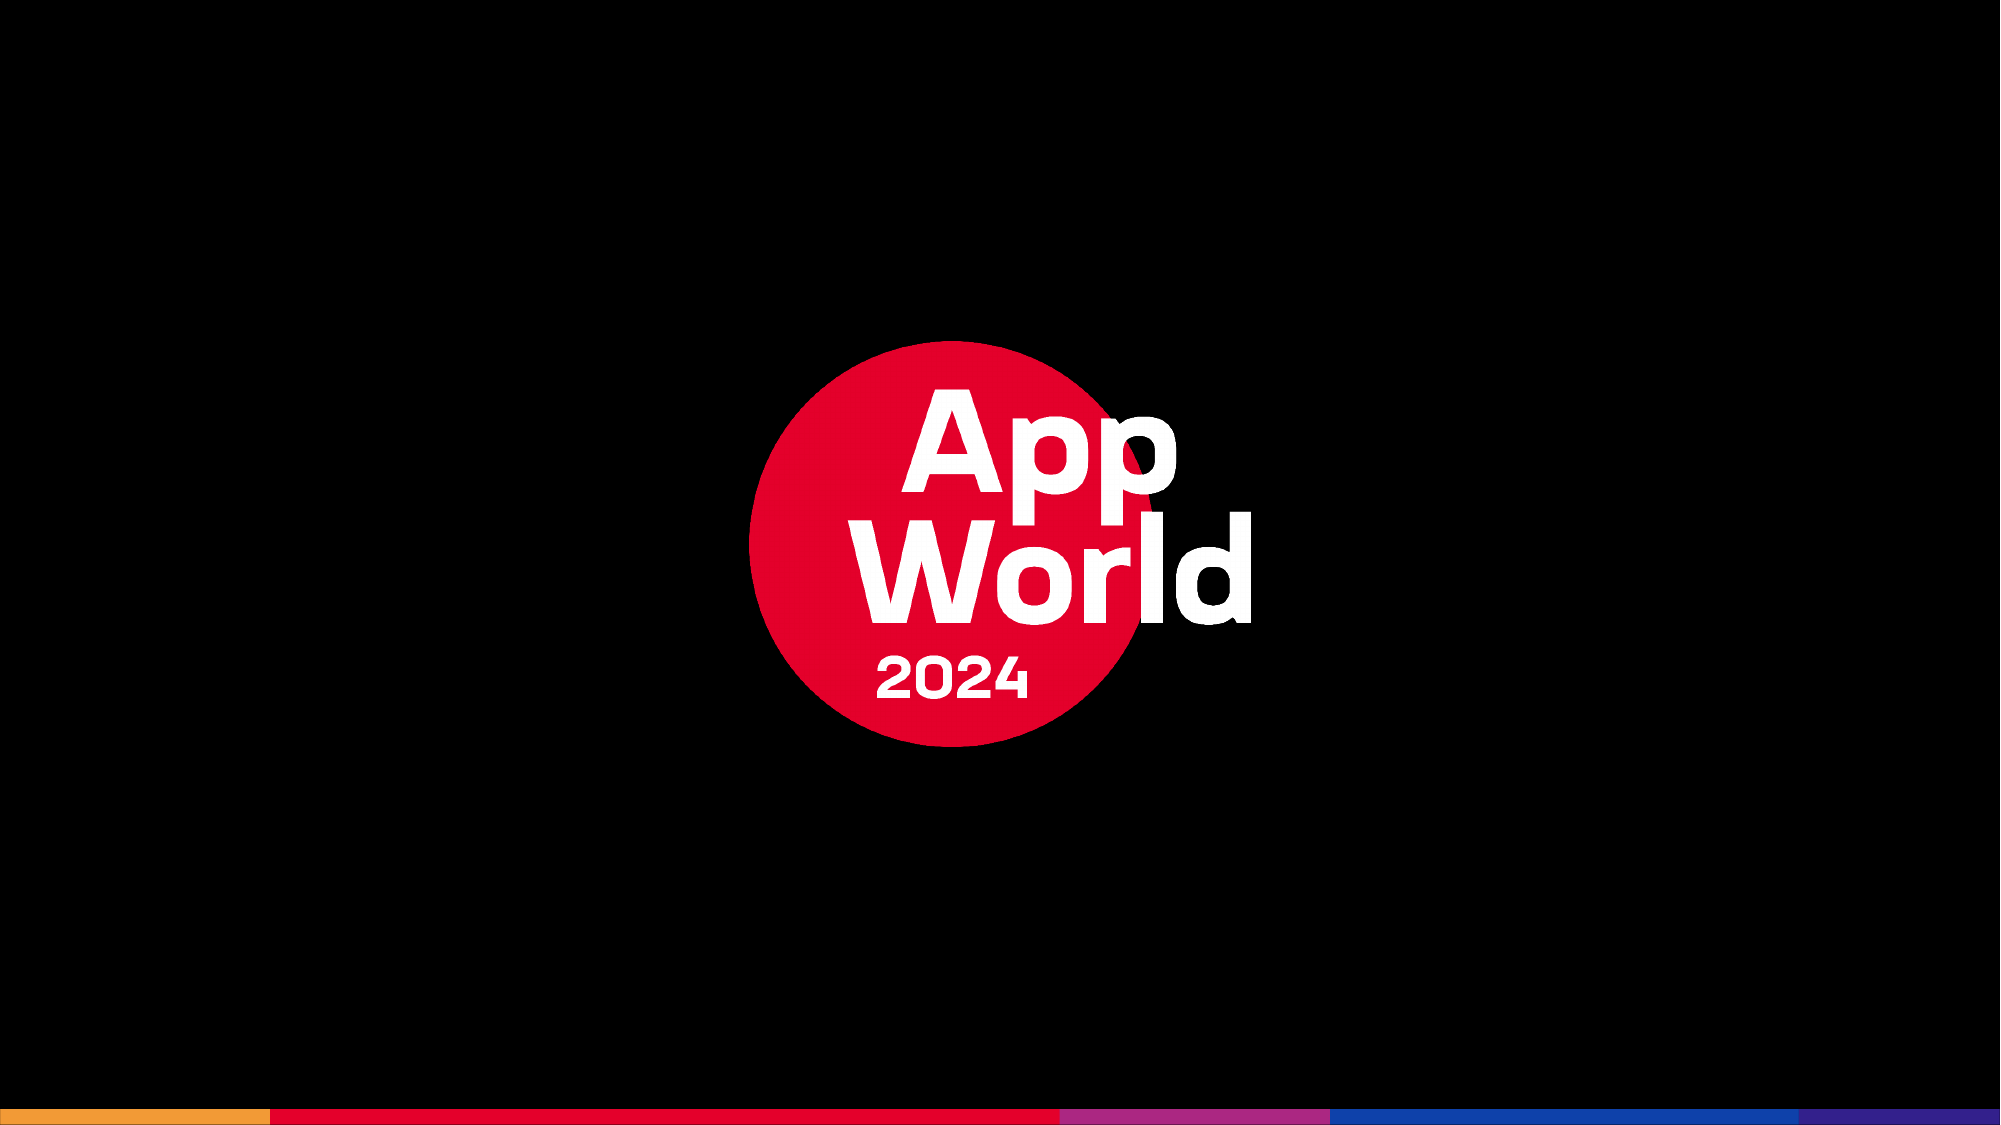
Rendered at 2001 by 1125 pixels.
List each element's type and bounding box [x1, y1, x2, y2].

picture [0, 1109, 2000, 1125]
picture [749, 341, 1251, 747]
